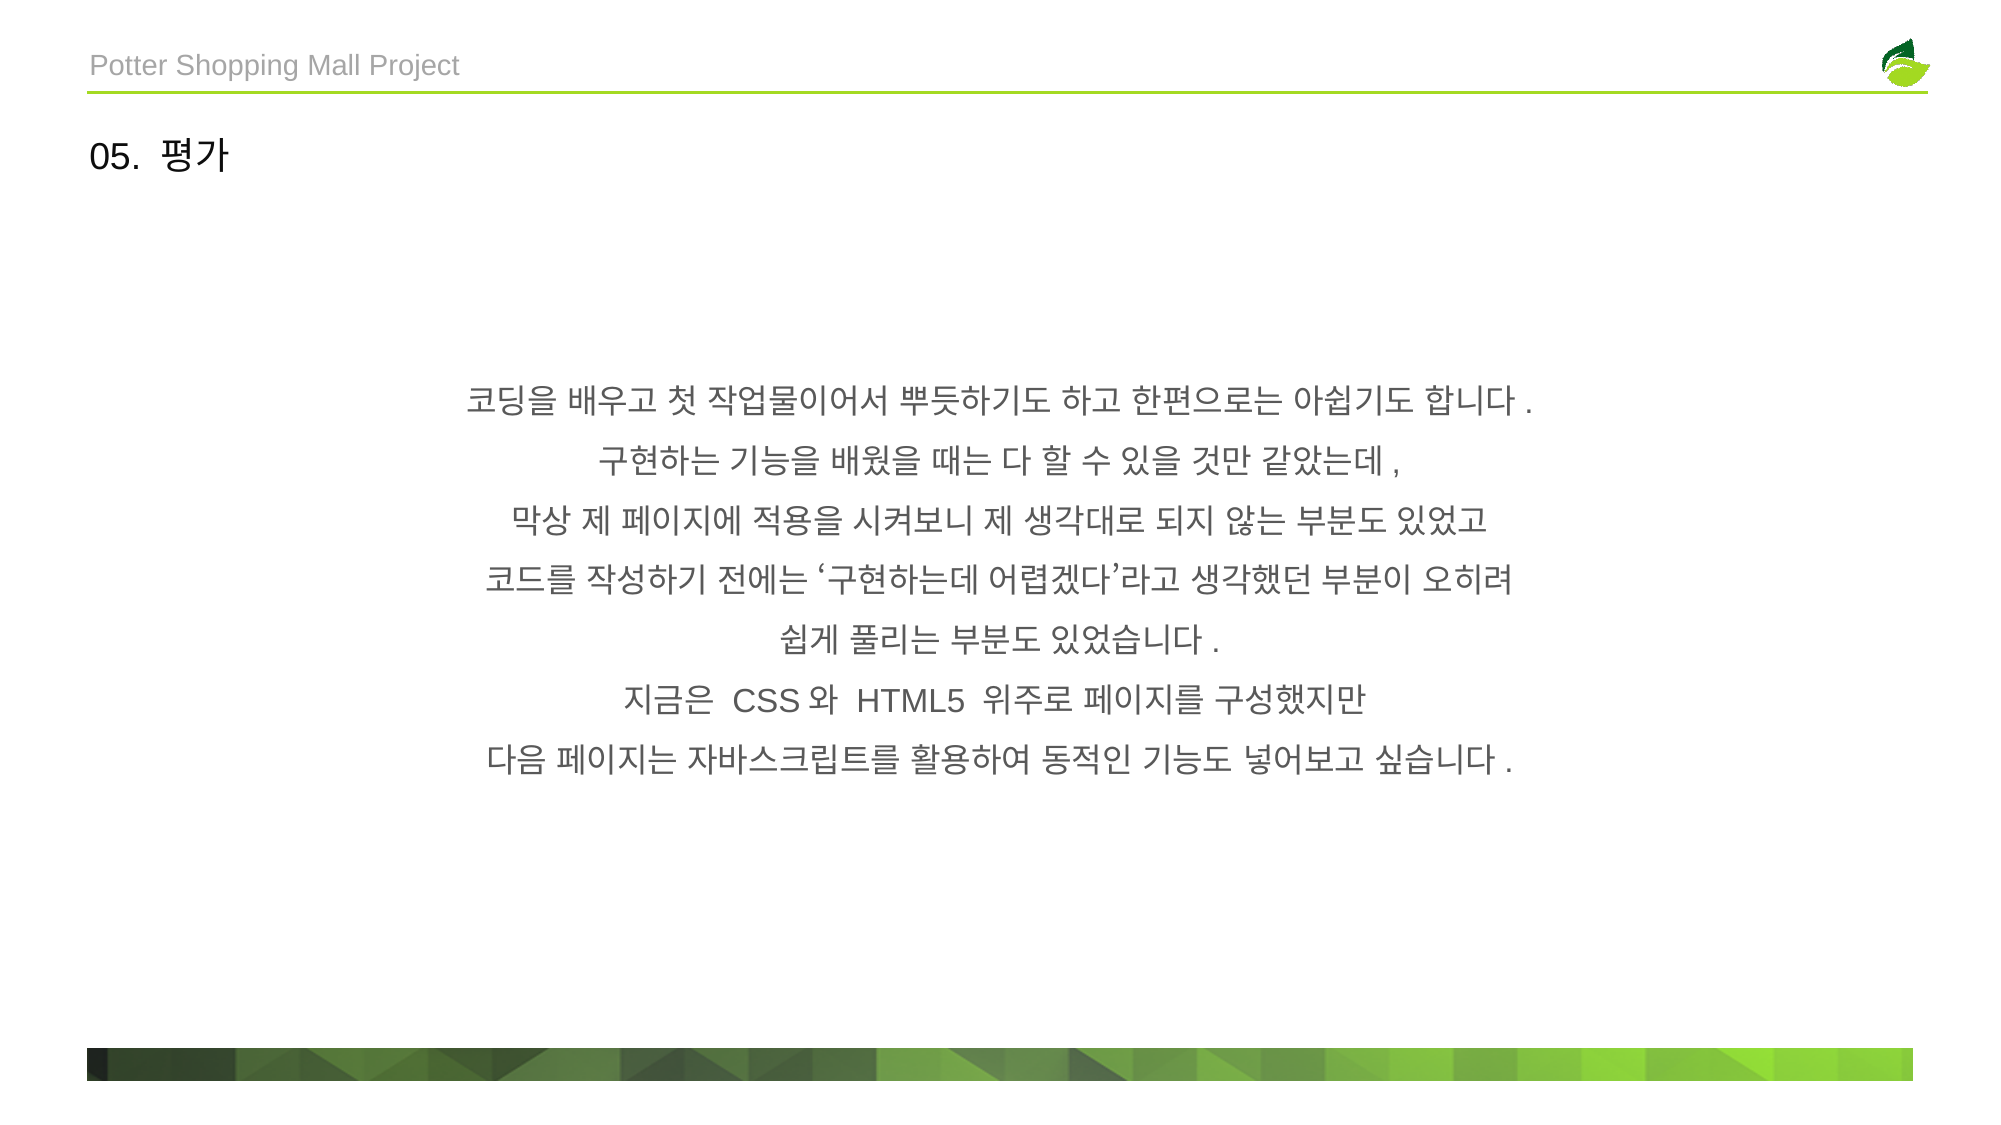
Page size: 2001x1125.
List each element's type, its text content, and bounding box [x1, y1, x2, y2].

picture [1872, 30, 1937, 92]
text_box 05. 평가 [74, 124, 805, 185]
text_box Potter Shopping Mall Project [74, 38, 805, 89]
text_box 코딩을 배우고 첫 작업물이어서 뿌듯하기도 하고 한편으로는 아쉽기도 합니다. 구현하는 기능을 배웠을 때는 다 할 수 있을 것만 같았는데, 막상 제 페이지에 적용을 시켜보니 제 생각대로 되지 않는 부분도 있었고 코드를 작성하기 전에는 ‘구현하는데 어렵겠다’라고 생각했던 부분이 오히려 쉽게 풀리는 부분도 있었습니다. 지금은 CSS와 HTML5 위주로 페이지를 구성했지만 다음 페이지는 자바스크립트를 활용하여 동적인 기능도 넣어보고 싶습니다. [391, 352, 1609, 787]
picture [87, 1048, 1913, 1081]
